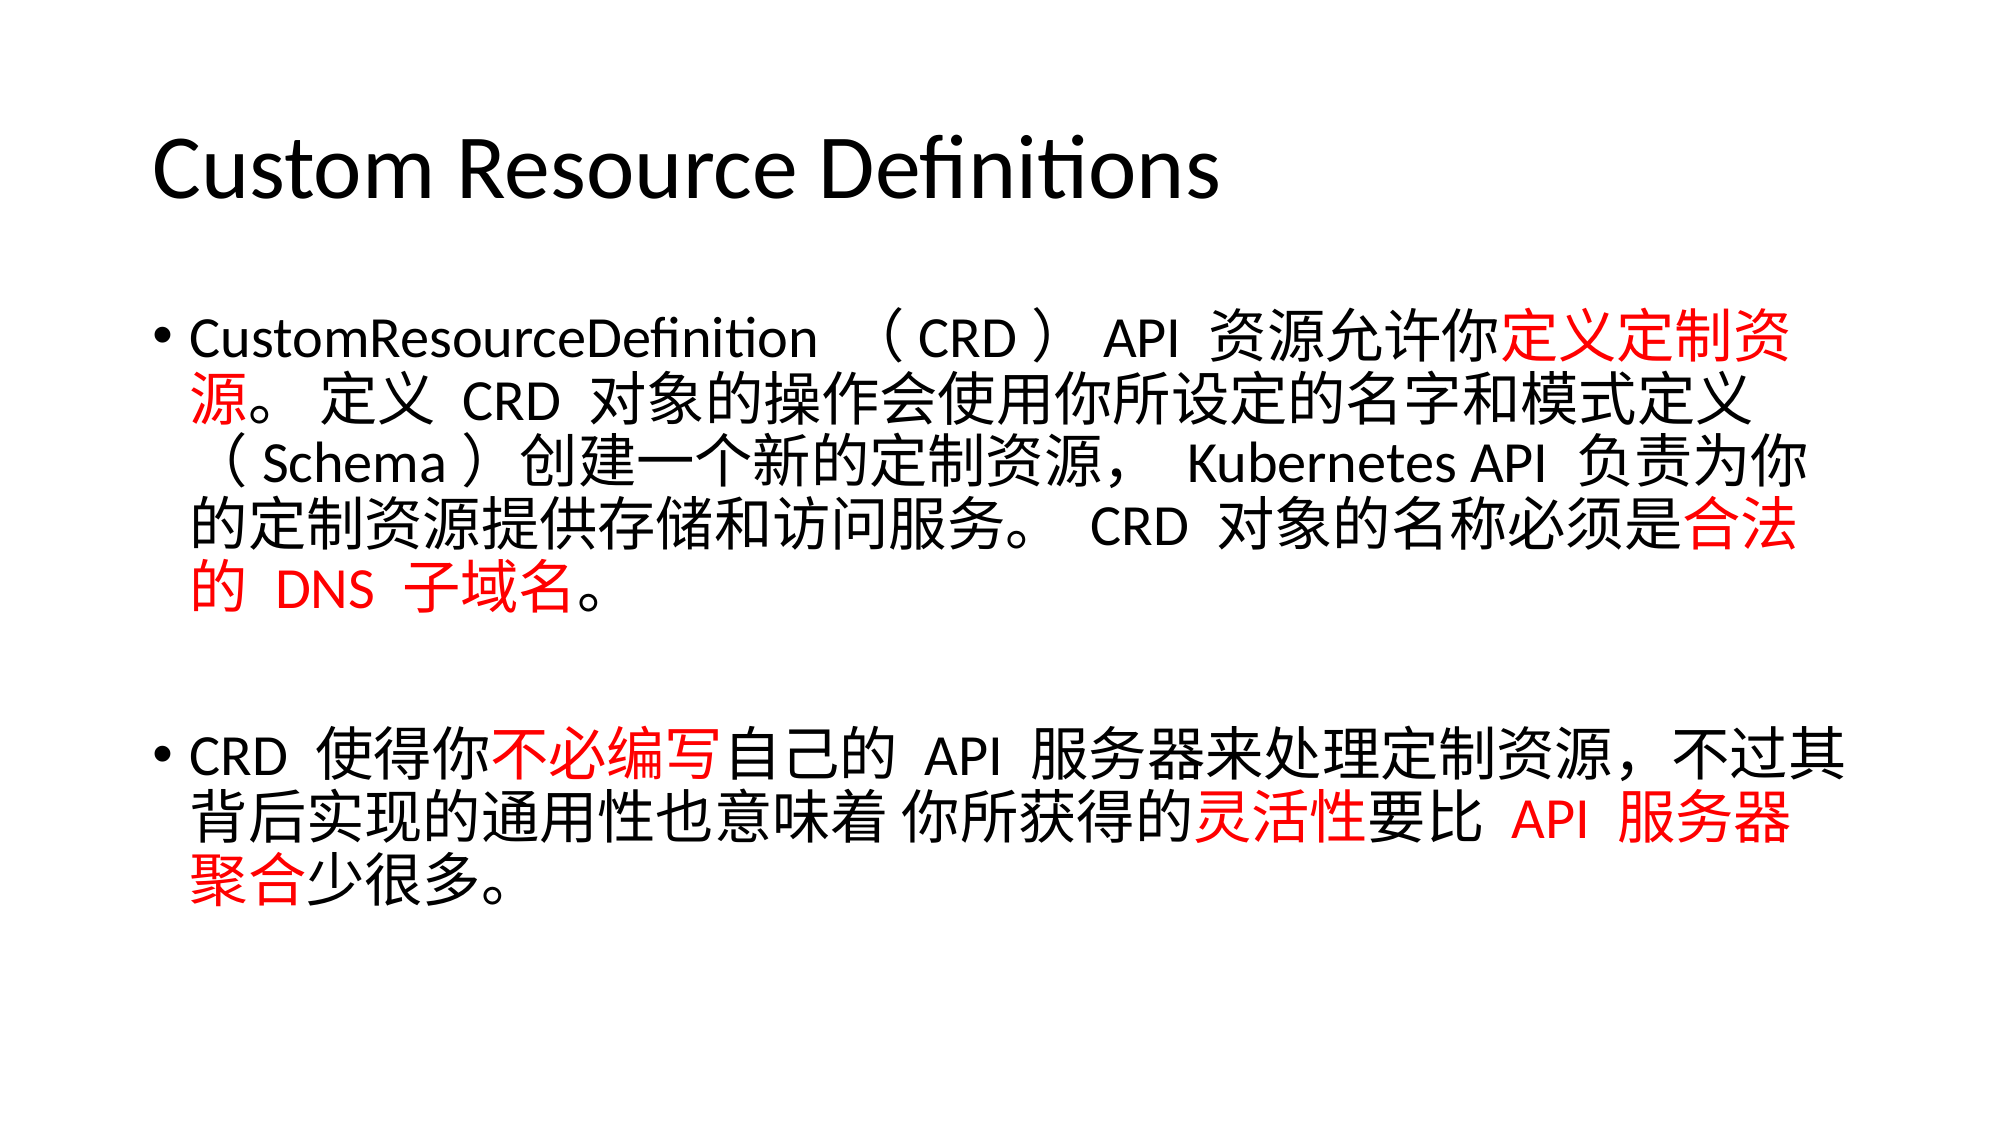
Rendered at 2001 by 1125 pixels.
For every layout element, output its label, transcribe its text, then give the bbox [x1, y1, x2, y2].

title Custom Resource Definitions [137, 59, 1863, 278]
list CustomResourceDefinition （CRD）API 资源允许你定义定制资源。 定义 CRD 对象的操作会使用你所设定的名字和模式定义（Schema）创建一个新的定制资源， Kubernetes API 负责为你的定制资源提供存储和访问服务。 CRD 对象的名称必须是合法的 DNS 子域名。 CRD 使得你不必编写自己的 API 服务器来处理定制资源，不过其背后实现的通用性也意味着 你所获得的灵活性要比 API 服务器聚合少很多。 [137, 299, 1863, 1014]
